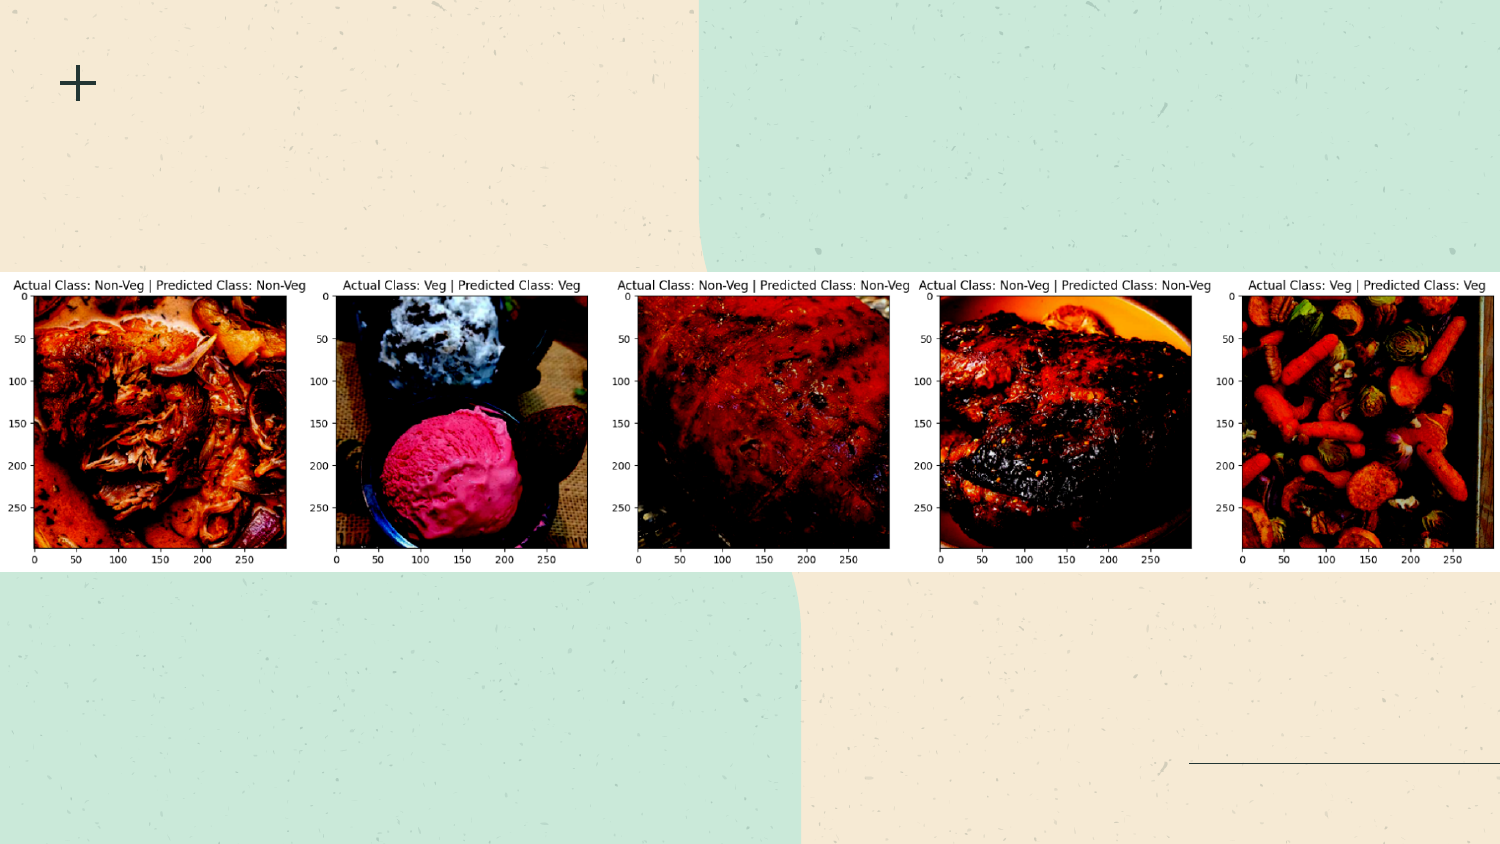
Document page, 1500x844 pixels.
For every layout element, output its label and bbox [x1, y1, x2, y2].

picture [0, 272, 1500, 572]
